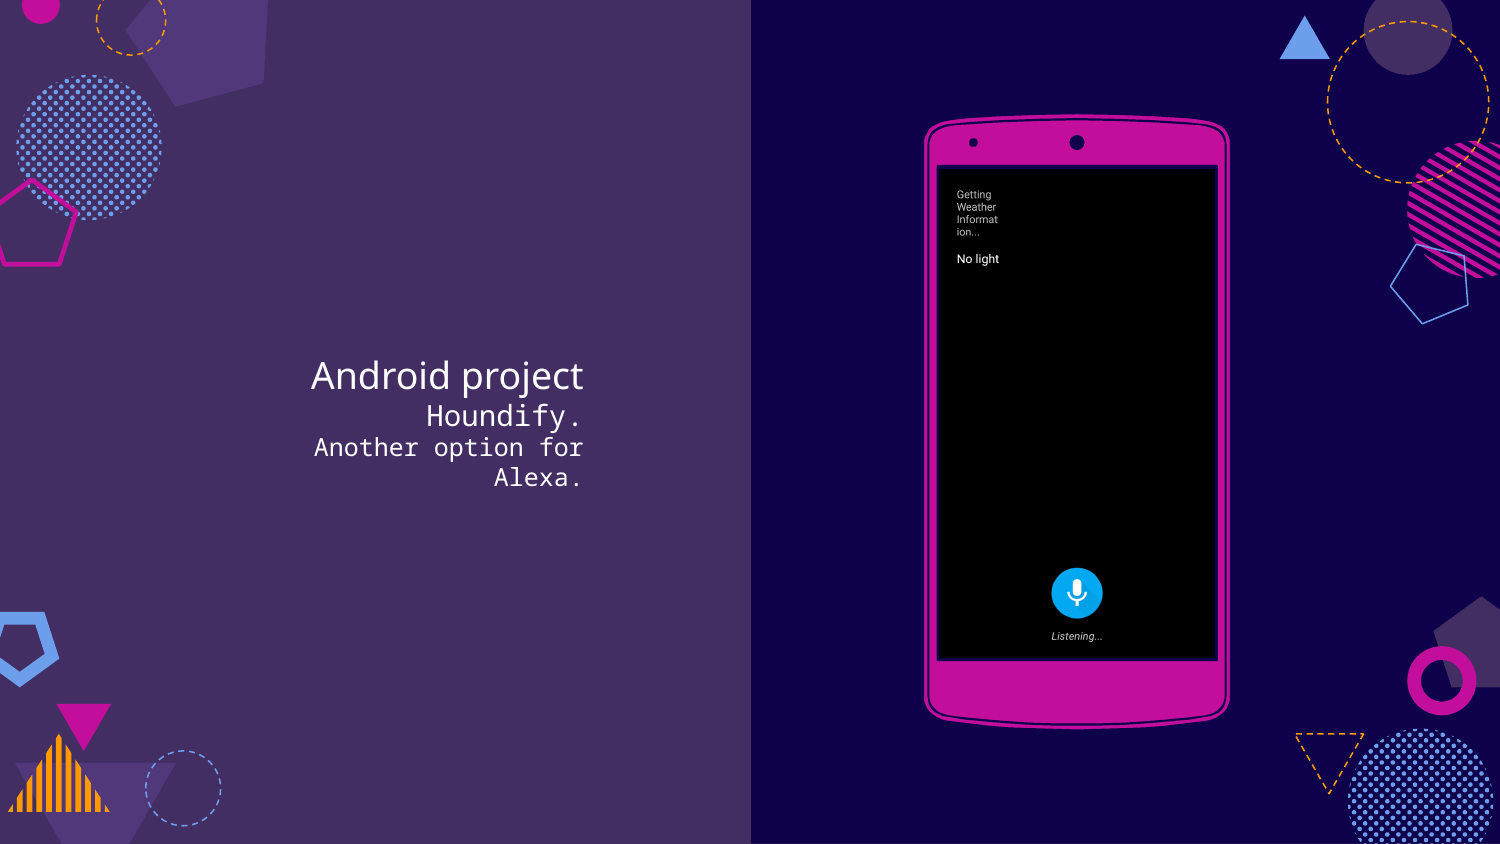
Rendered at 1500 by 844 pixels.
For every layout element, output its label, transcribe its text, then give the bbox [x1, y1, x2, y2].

picture [939, 169, 1215, 658]
text_box [923, 113, 1231, 731]
text_box Place your screenshot here [937, 165, 1217, 171]
list Android project Houndify. Another option for Alexa. [223, 137, 599, 707]
